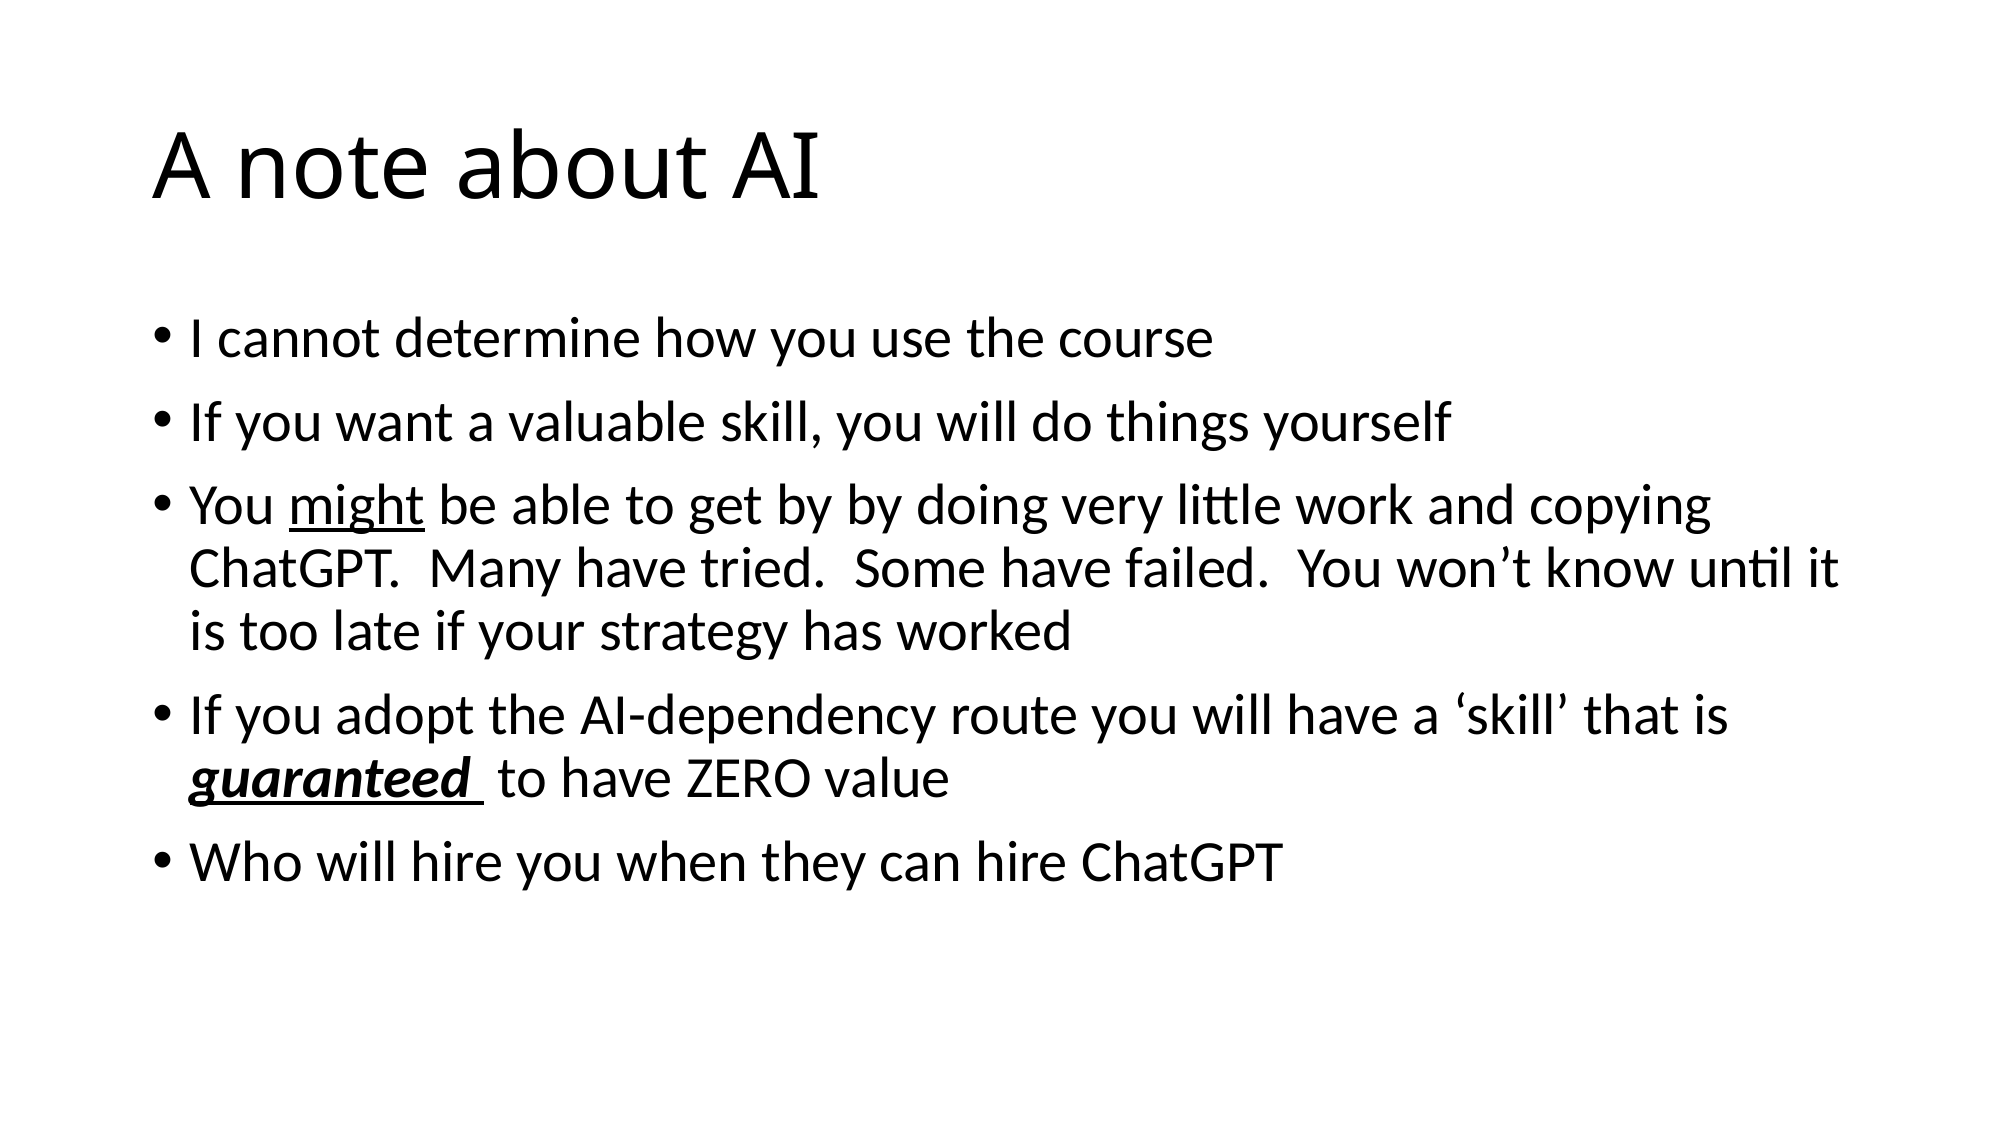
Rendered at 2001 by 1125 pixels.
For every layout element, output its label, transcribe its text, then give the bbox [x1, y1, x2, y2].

title A note about AI [137, 59, 1863, 278]
list I cannot determine how you use the course If you want a valuable skill, you will do things yourself You might be able to get by by doing very little work and copying ChatGPT. Many have tried. Some have failed. You won’t know until it is too late if your strategy has worked If you adopt the AI-dependency route you will have a ‘skill’ that is guaranteed to have ZERO value Who will hire you when they can hire ChatGPT [137, 299, 1863, 1014]
